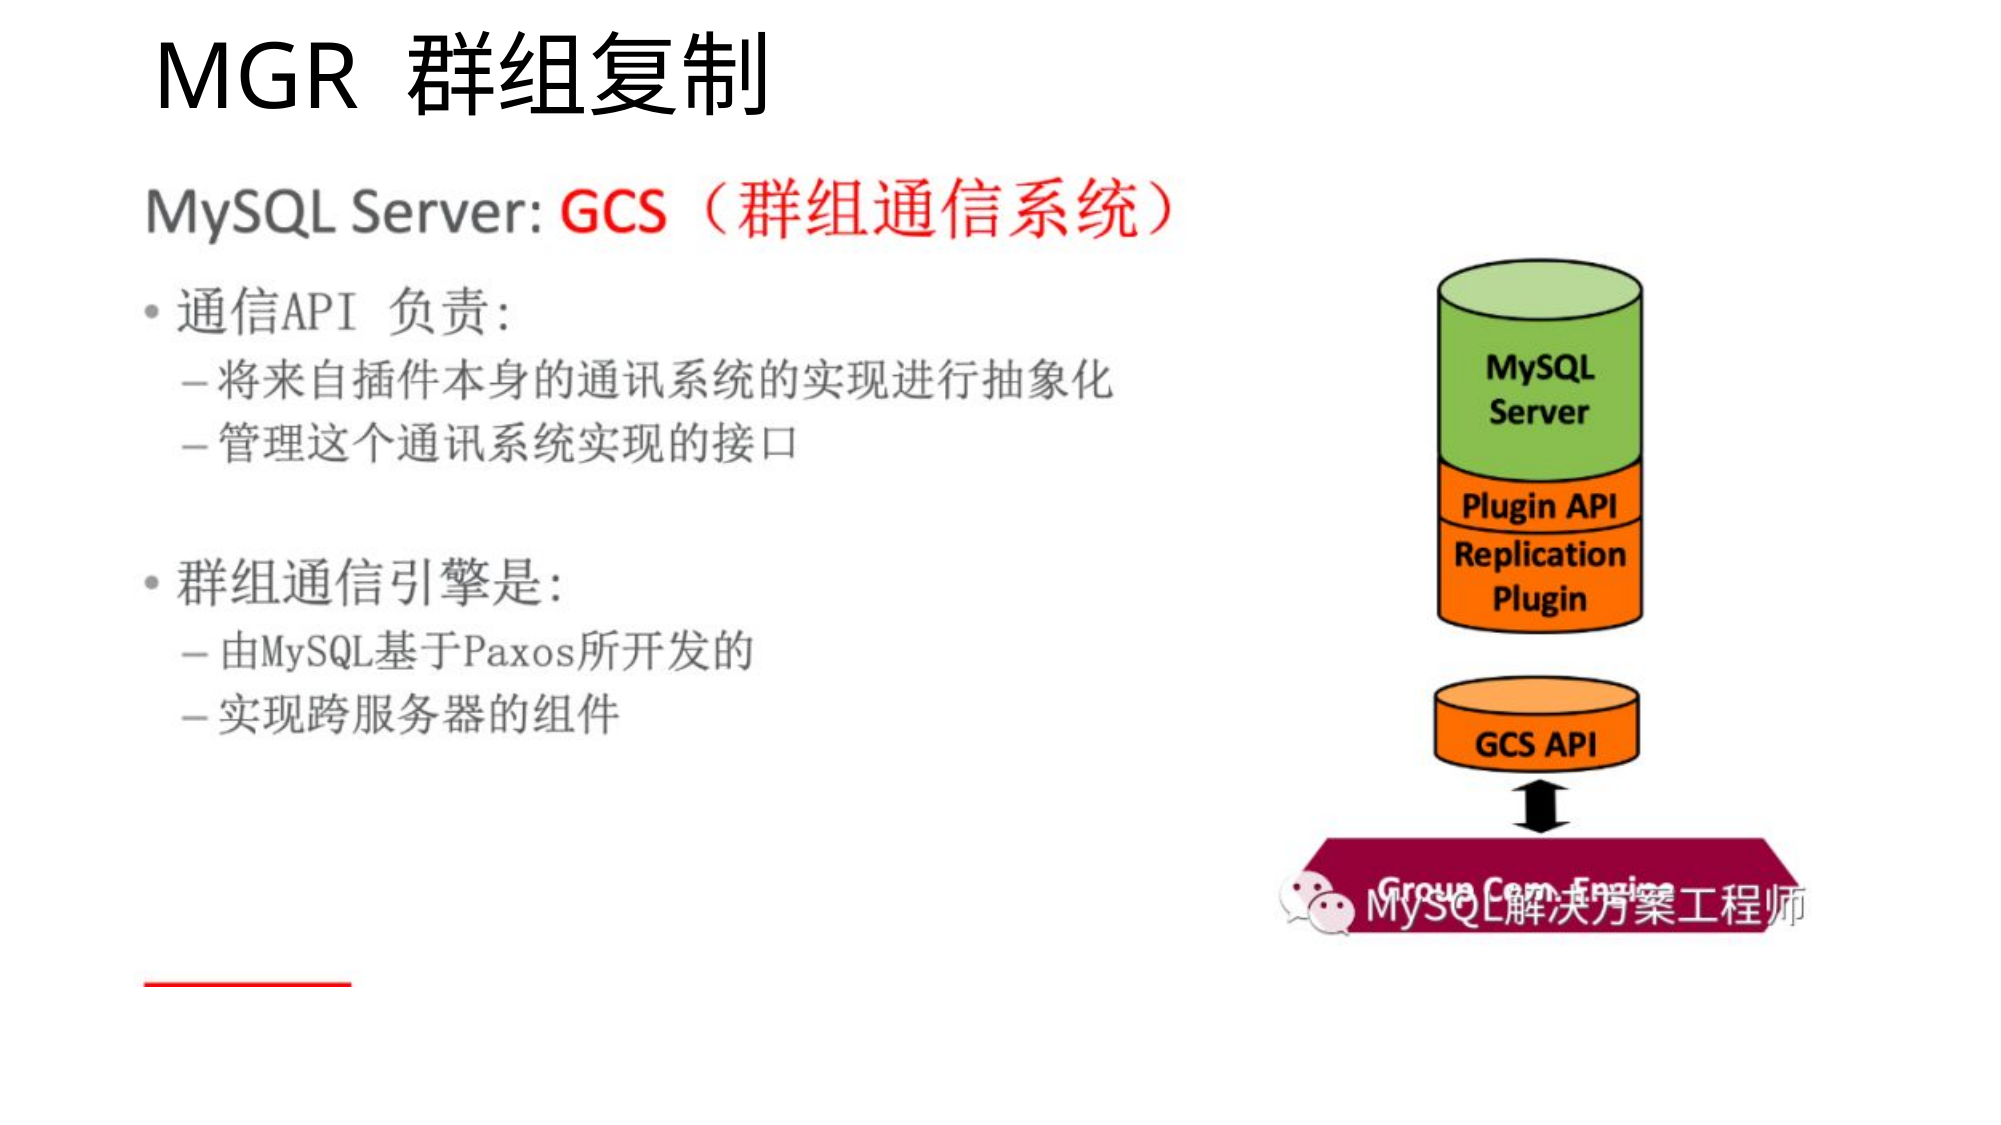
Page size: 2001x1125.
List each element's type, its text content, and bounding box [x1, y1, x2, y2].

picture [134, 125, 1863, 987]
title MGR 群组复制 [137, 0, 1863, 125]
